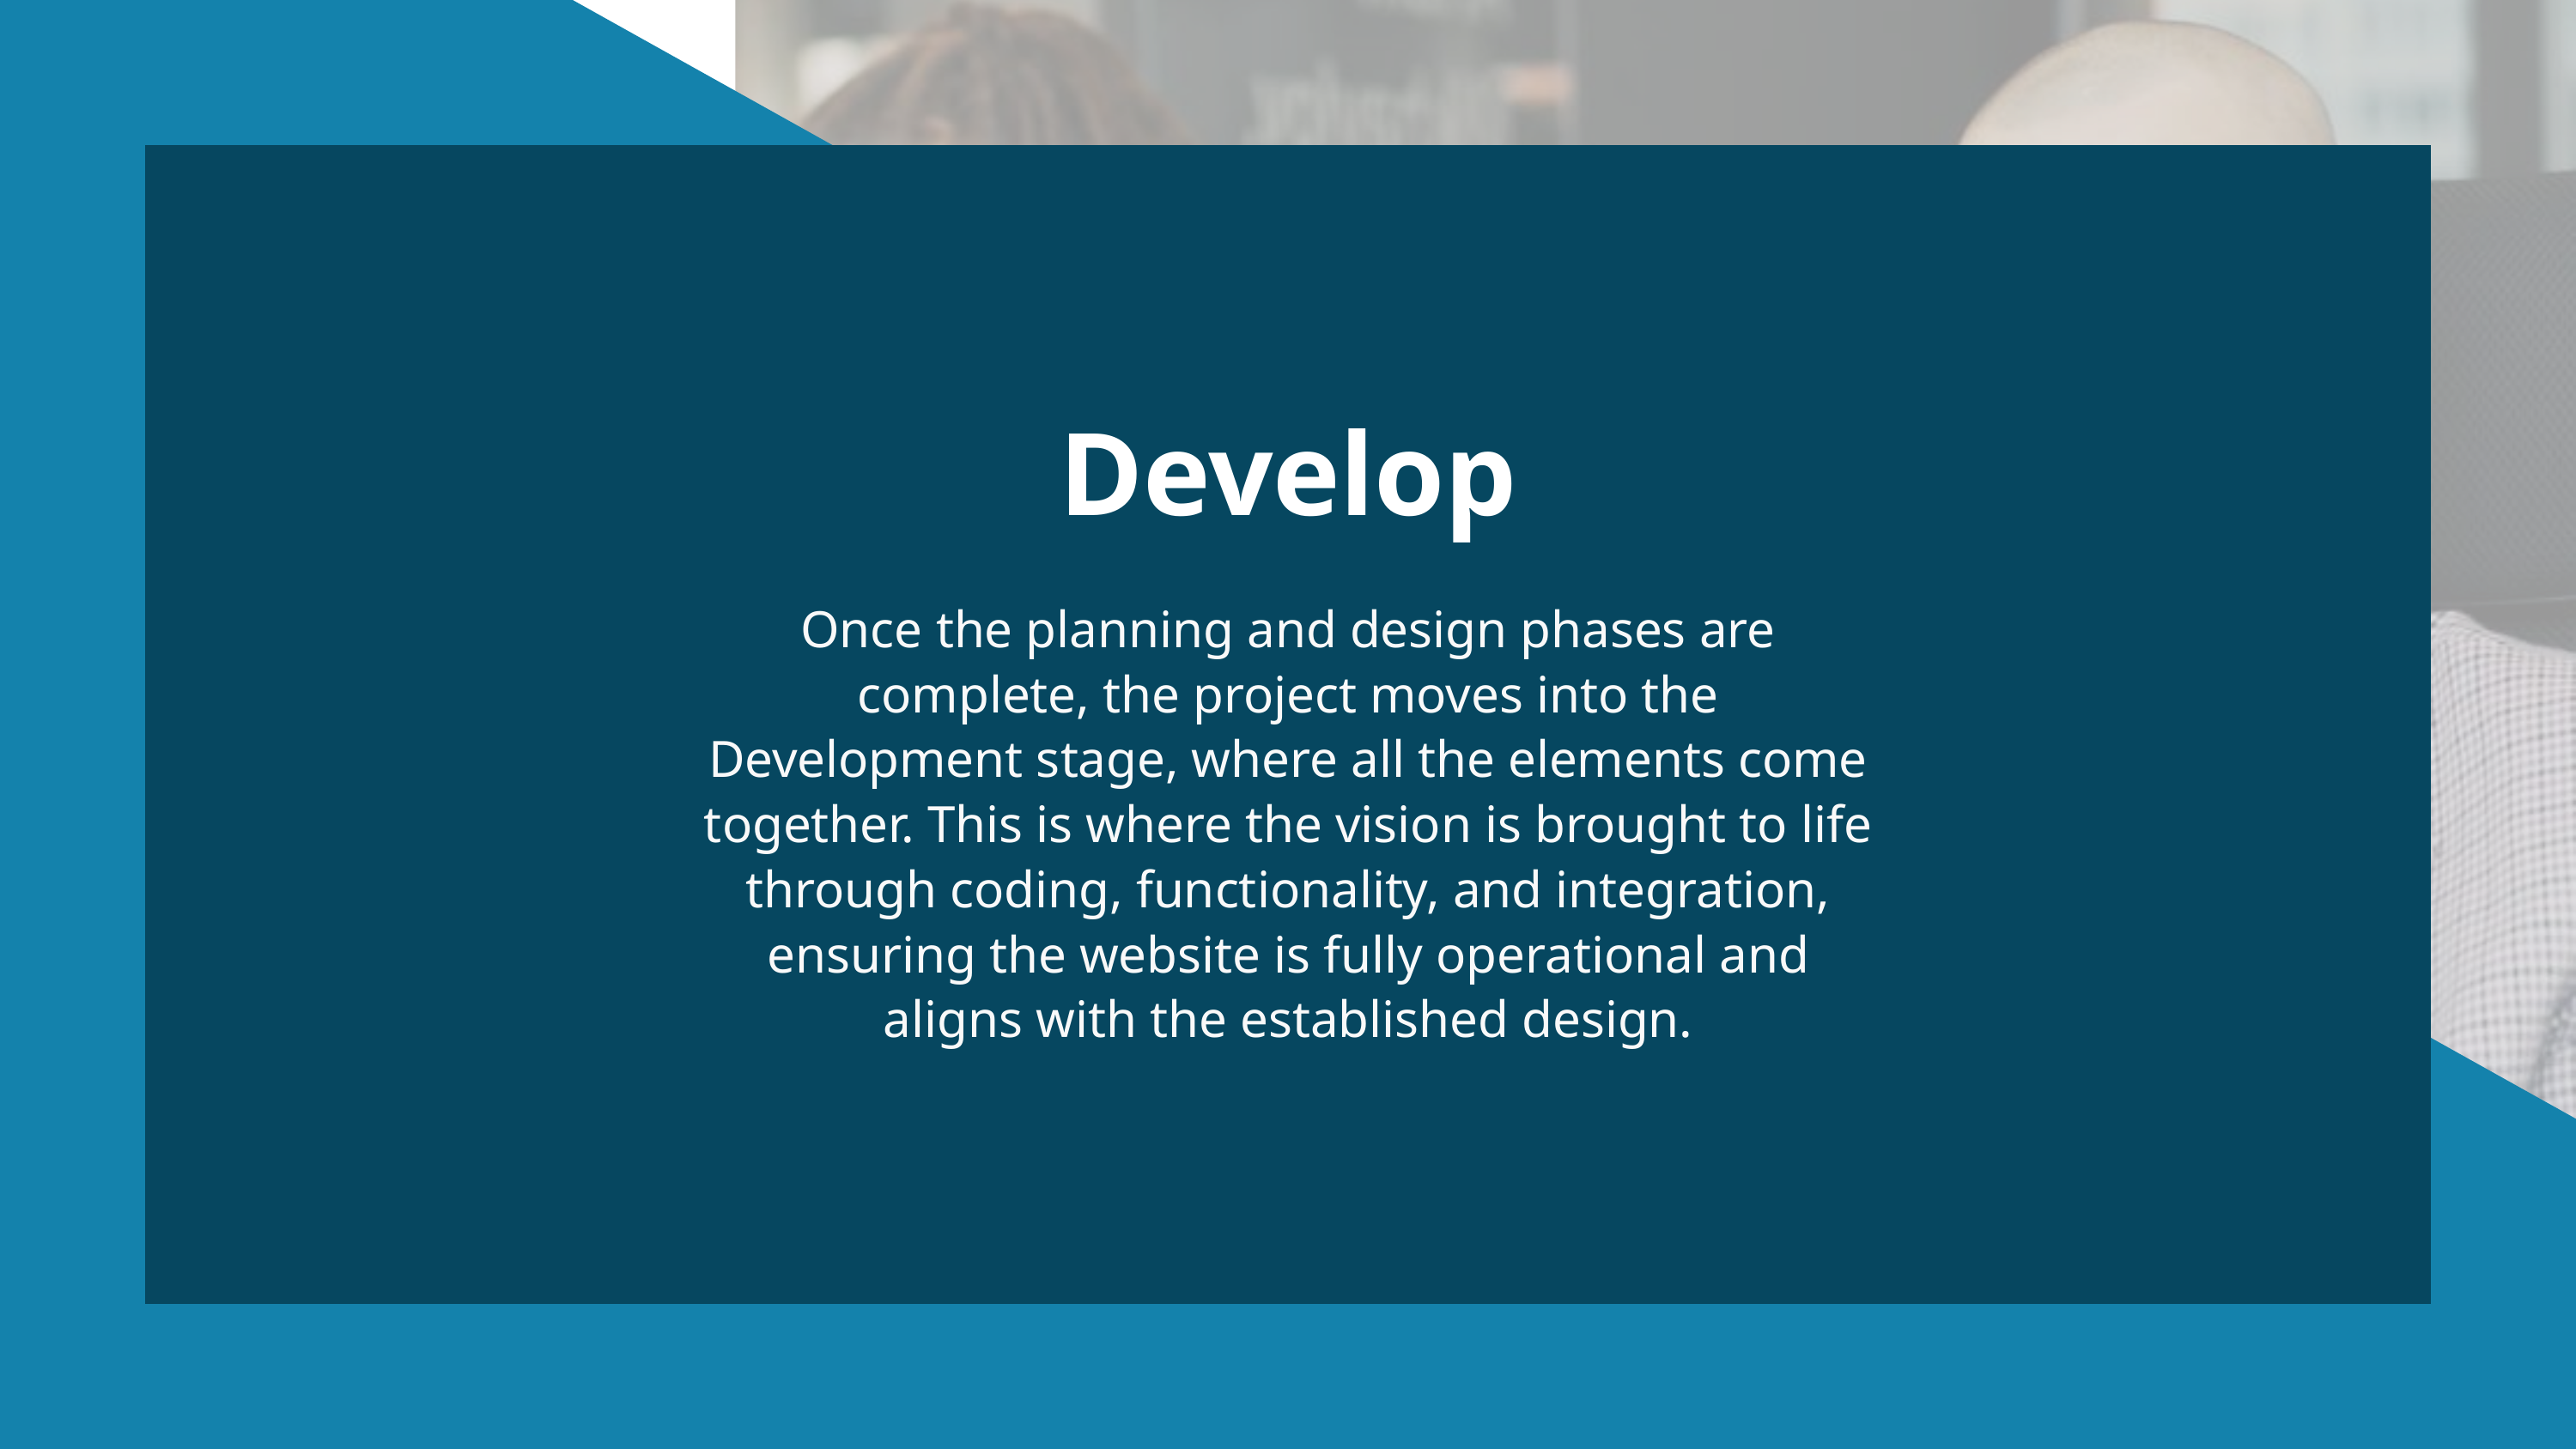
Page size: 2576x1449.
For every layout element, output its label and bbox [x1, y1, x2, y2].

text_box [735, 0, 2576, 401]
text_box [0, 403, 2576, 1449]
text_box [144, 144, 2432, 1304]
